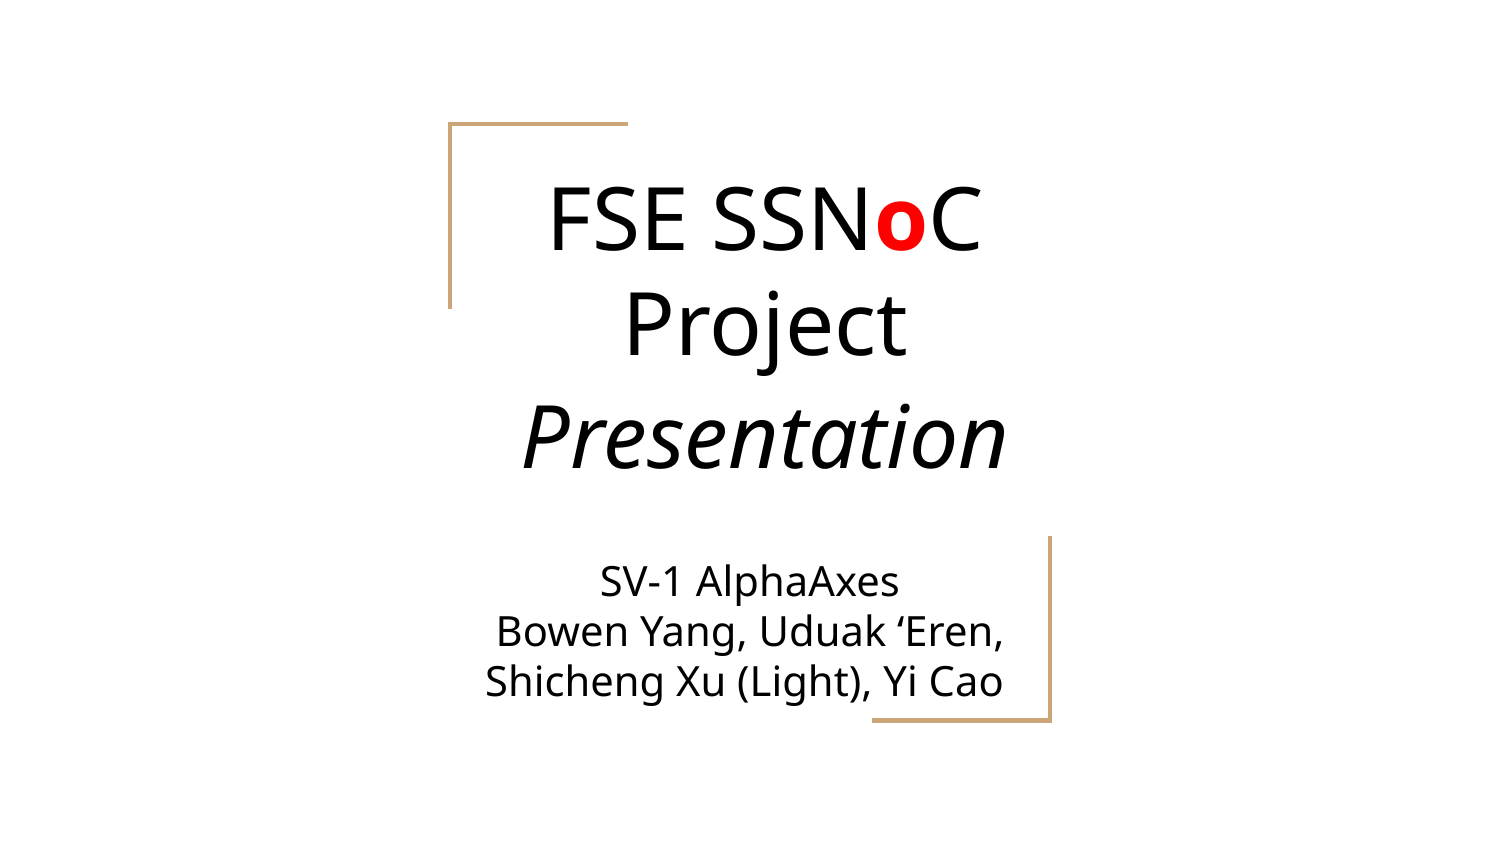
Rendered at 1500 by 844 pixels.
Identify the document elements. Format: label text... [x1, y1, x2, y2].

subtitle SV-1 AlphaAxes Bowen Yang, Uduak ‘Eren, Shicheng Xu (Light), Yi Cao [275, 540, 1225, 703]
title FSE SSNoC Project [493, 135, 1037, 378]
title Presentation [484, 378, 1047, 502]
